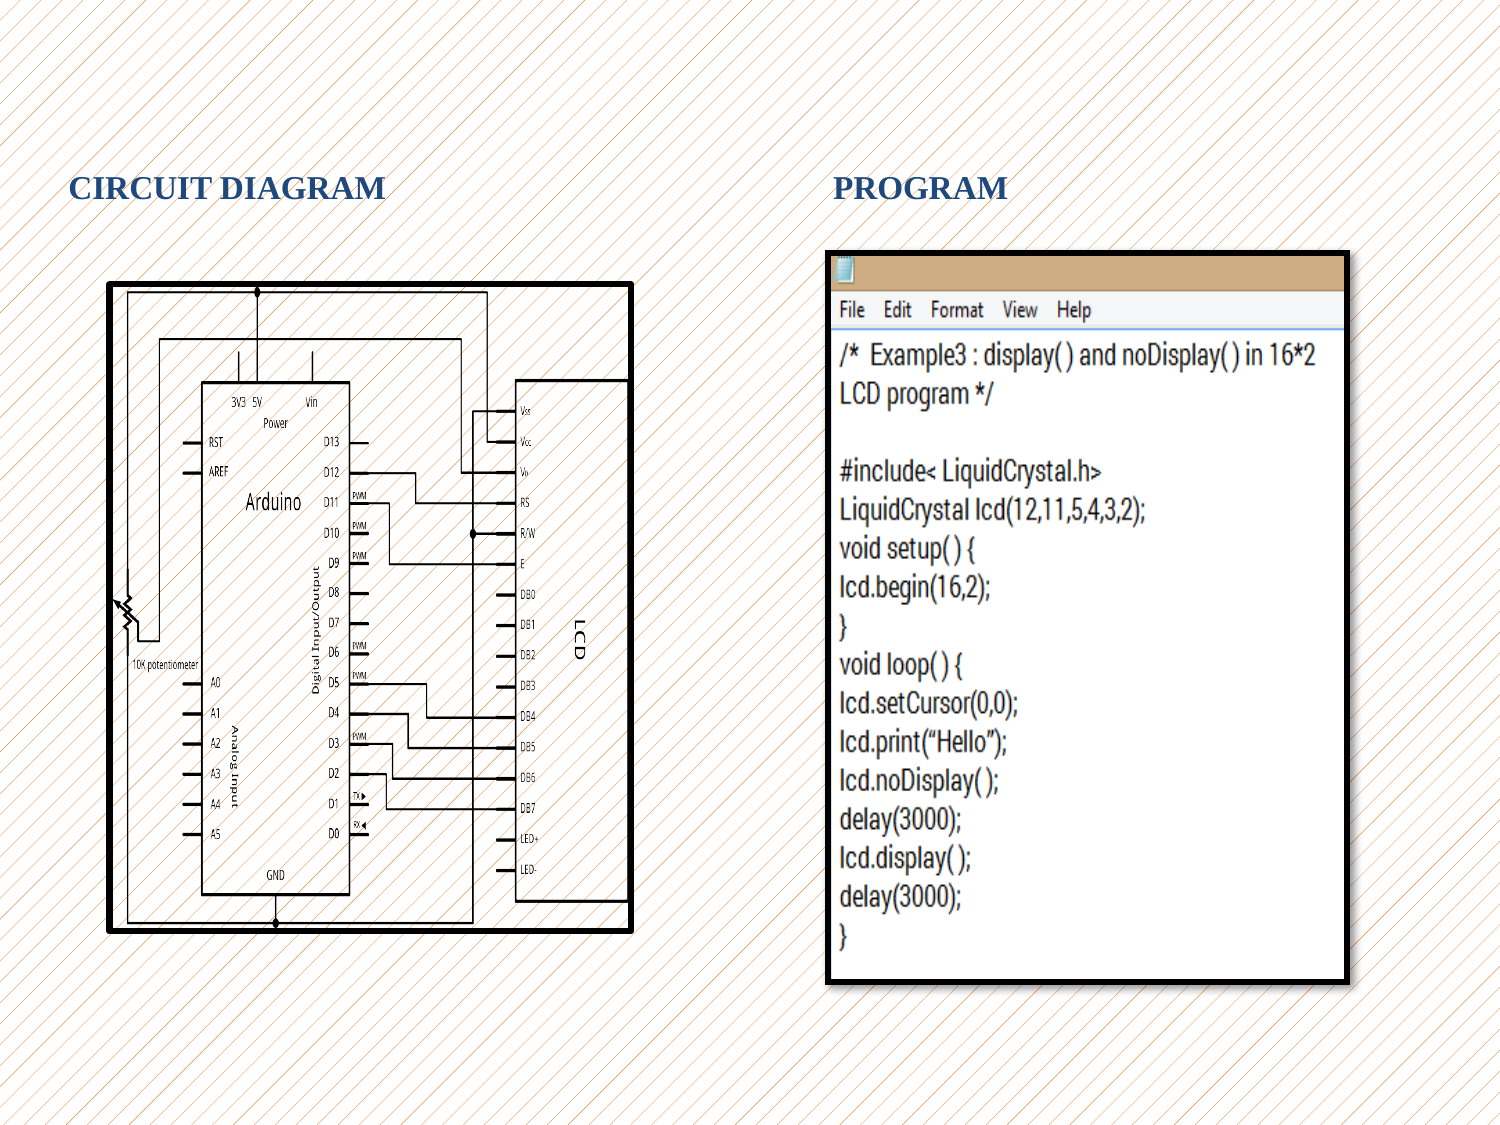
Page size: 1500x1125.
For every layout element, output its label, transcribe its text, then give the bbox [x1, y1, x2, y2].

text_box [634, 354, 748, 423]
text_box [759, 904, 829, 986]
text_box [37, 202, 735, 354]
text_box [140, 218, 692, 275]
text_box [1344, 904, 1353, 986]
text_box CIRCUIT DIAGRAM [53, 158, 744, 214]
picture [112, 287, 629, 929]
text_box [1361, 415, 1428, 423]
text_box [1361, 354, 1428, 359]
text_box [748, 328, 823, 546]
picture [830, 255, 1345, 979]
text_box [735, 248, 830, 299]
text_box [1361, 359, 1442, 415]
text_box PROGRAM [818, 158, 1322, 214]
text_box [99, 412, 106, 473]
